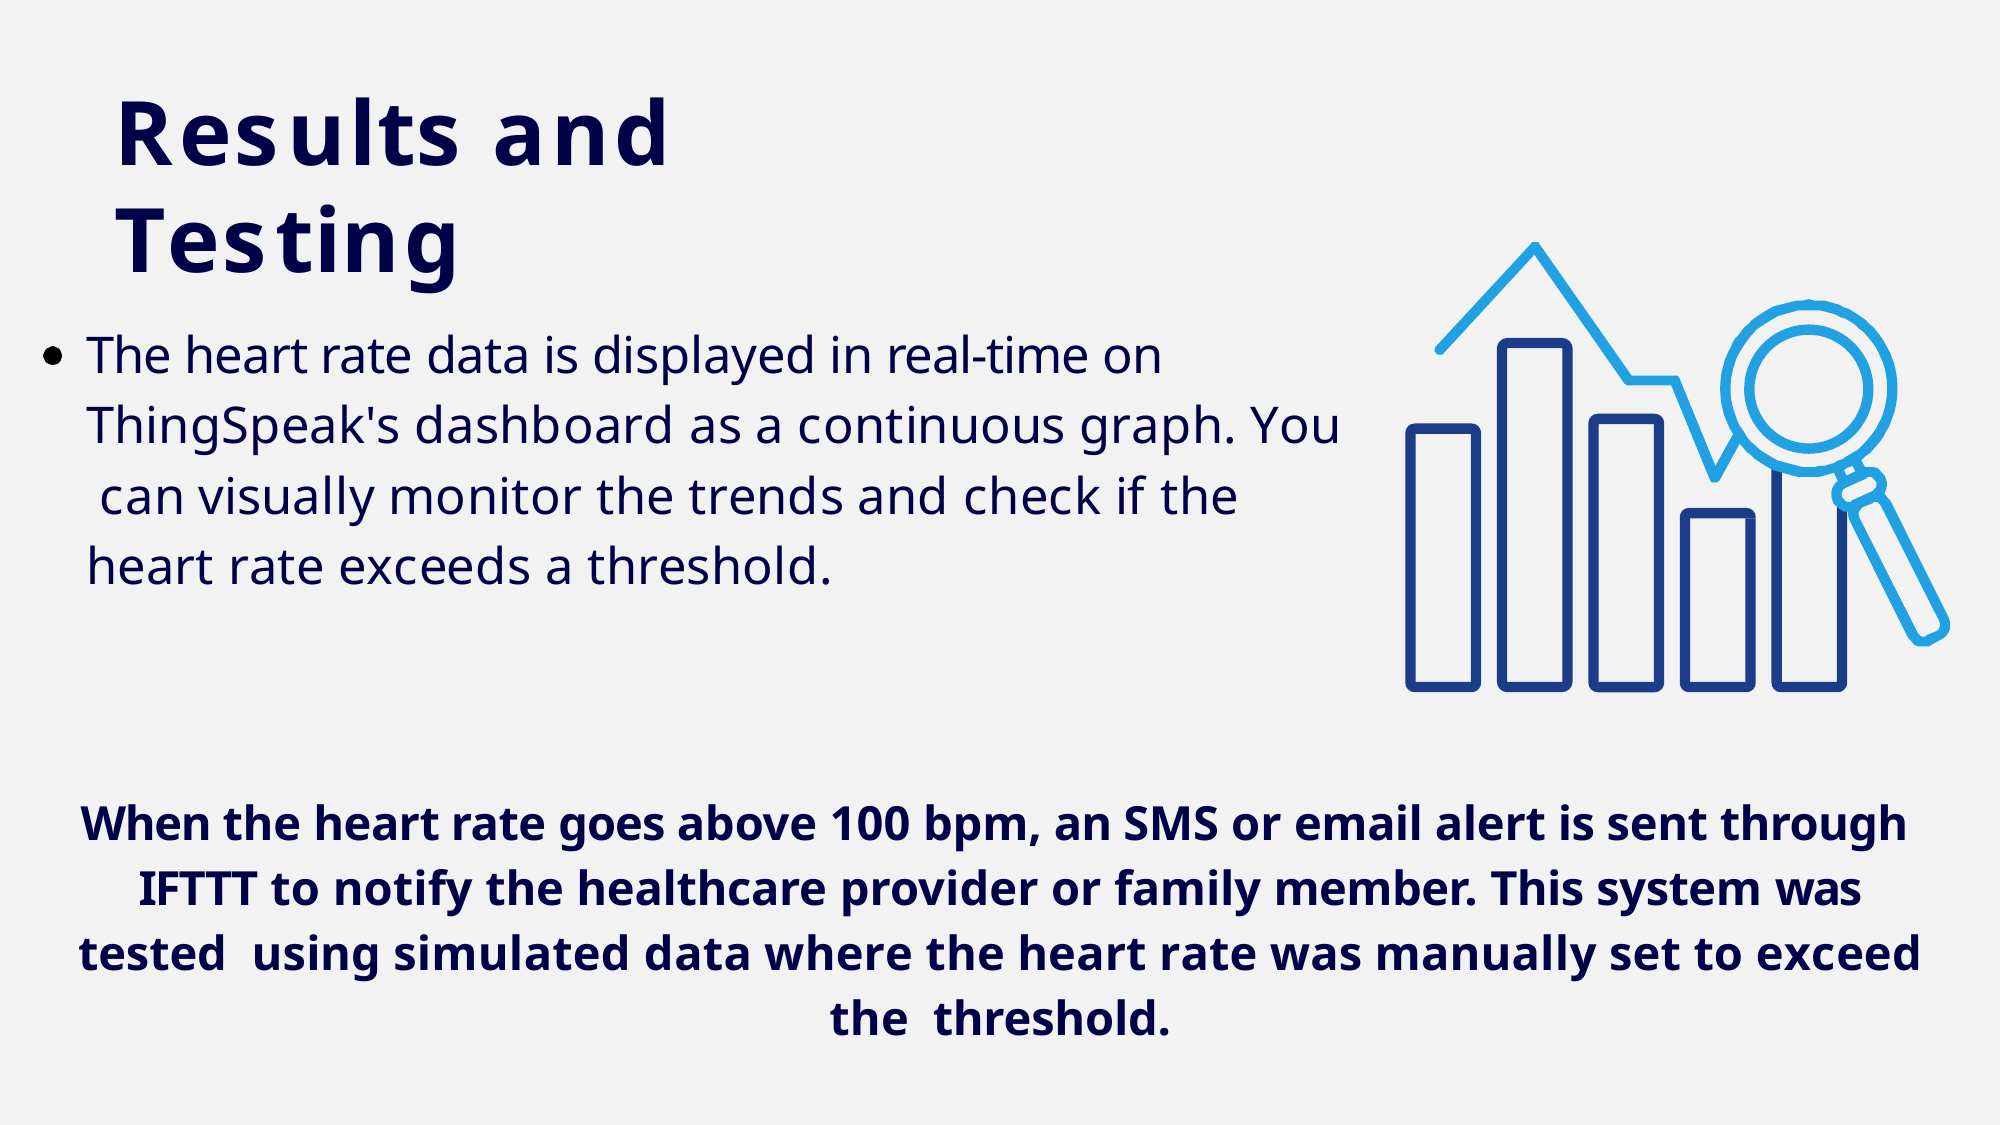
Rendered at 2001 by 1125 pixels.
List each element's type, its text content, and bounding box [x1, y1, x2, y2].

text_box [1496, 337, 1573, 693]
text_box [1434, 242, 1951, 647]
title Results and Testing [113, 75, 978, 290]
text_box [1679, 507, 1756, 693]
text_box [1405, 423, 1482, 693]
text_box The heart rate data is displayed in real-time on ThingSpeak's dashboard as a continuous graph. You can visually monitor the trends and check if the heart rate exceeds a threshold. [85, 311, 1353, 595]
text_box [1588, 413, 1665, 693]
text_box [1771, 470, 1848, 693]
picture [43, 346, 62, 365]
text_box When the heart rate goes above 100 bpm, an SMS or email alert is sent through IFTTT to notify the healthcare provider or family member. This system was tested using simulated data where the heart rate was manually set to exceed the threshold. [63, 783, 1937, 1045]
